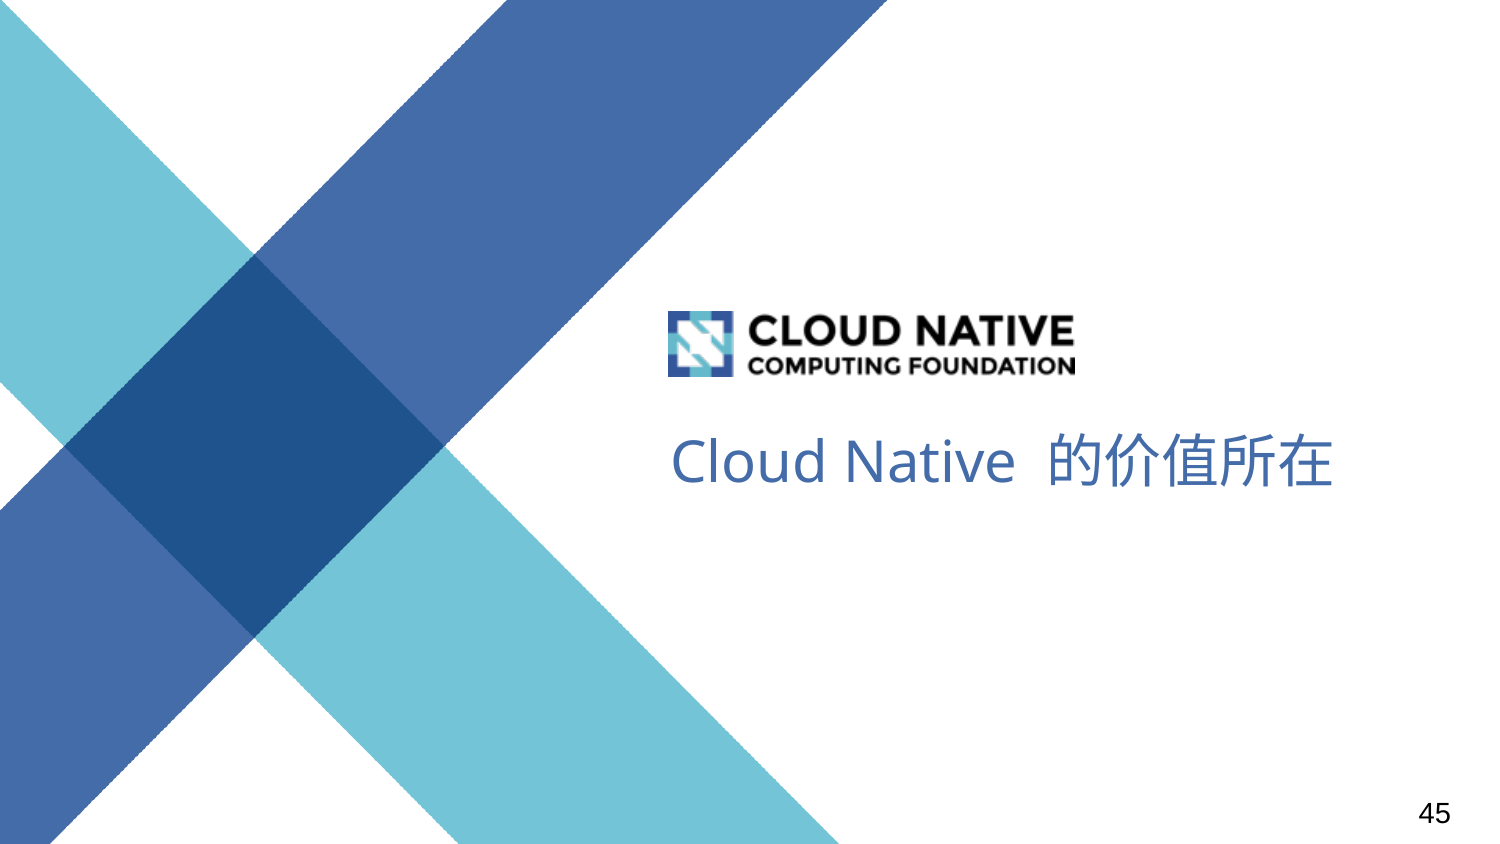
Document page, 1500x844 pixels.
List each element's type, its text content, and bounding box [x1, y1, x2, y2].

slide_number 45 [1403, 779, 1494, 844]
title Cloud Native 的价值所在 [650, 424, 1483, 495]
picture [0, 0, 1446, 844]
